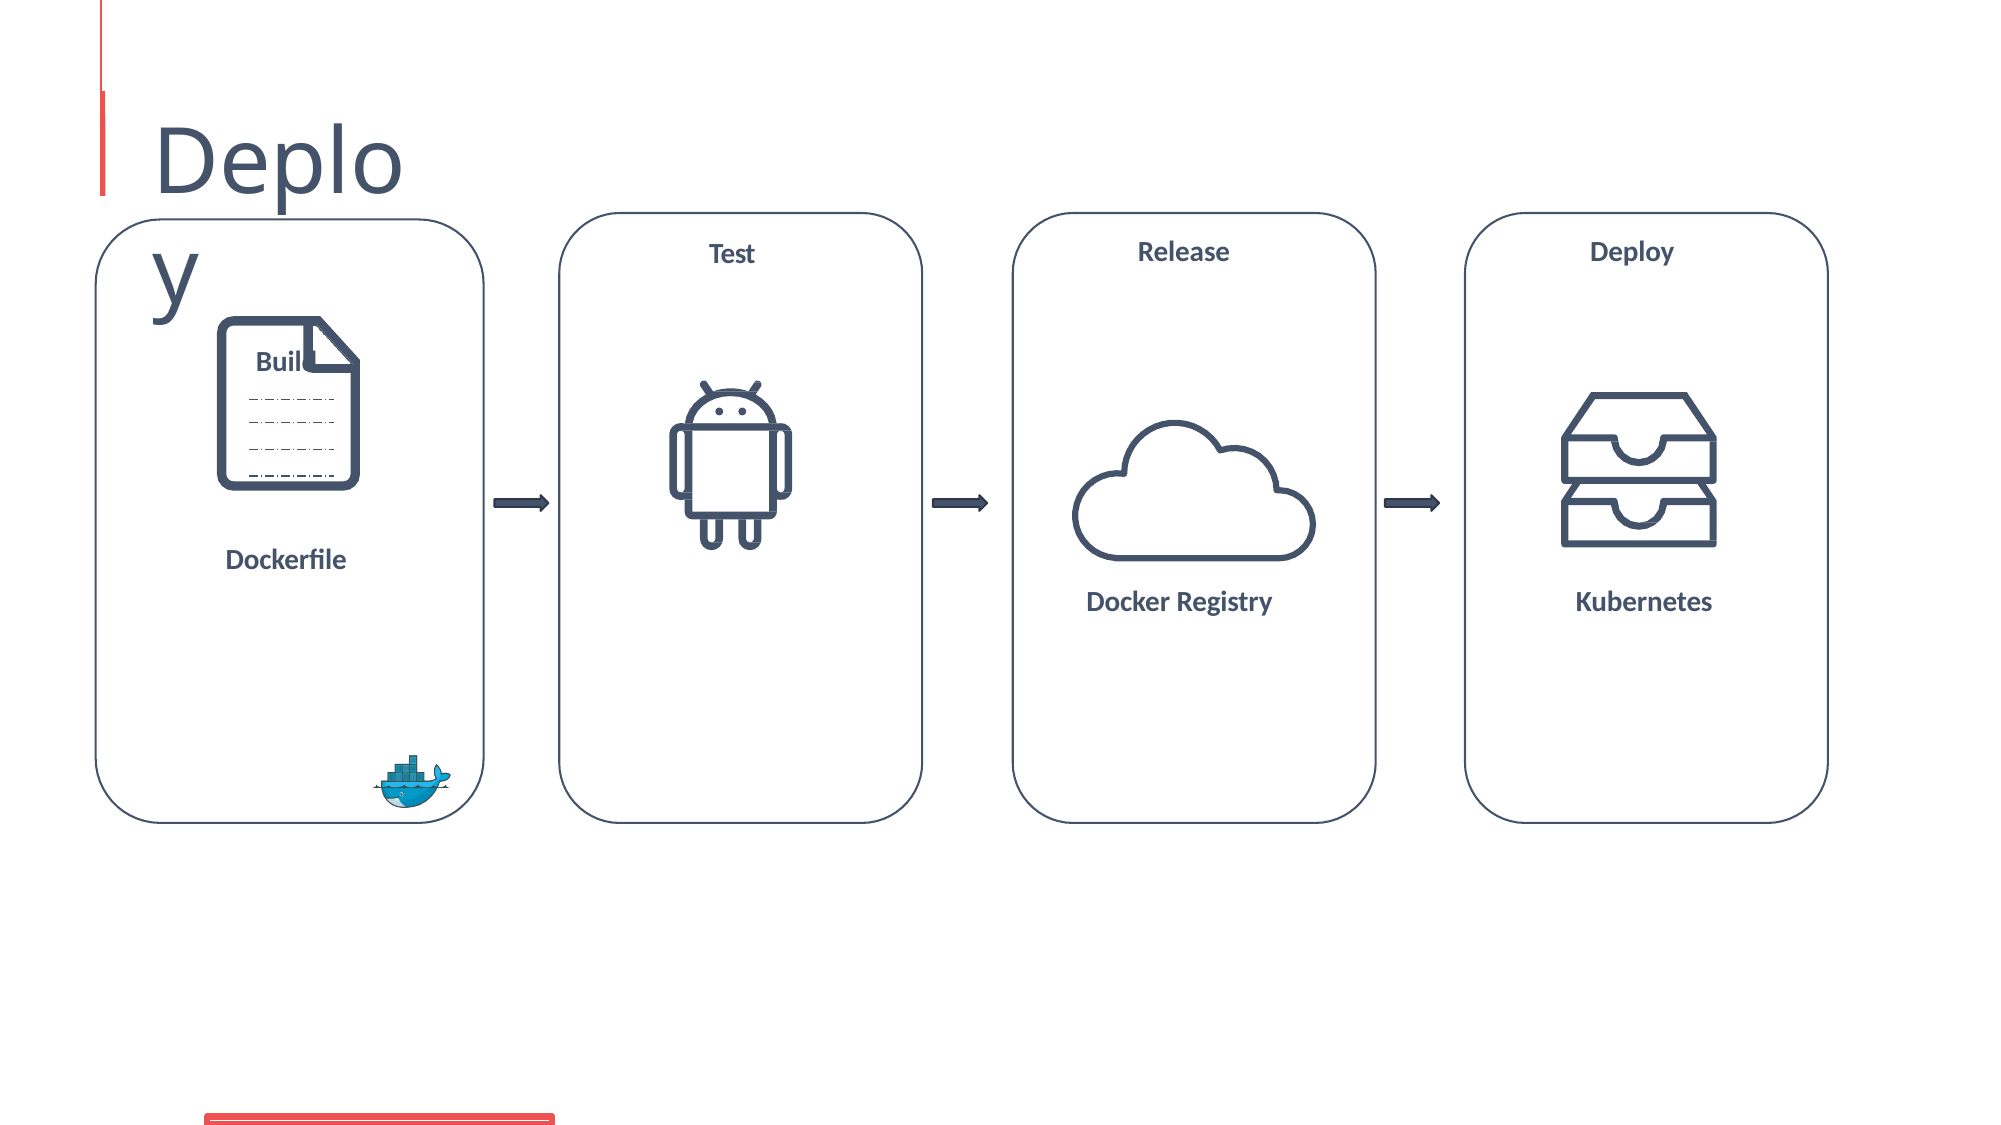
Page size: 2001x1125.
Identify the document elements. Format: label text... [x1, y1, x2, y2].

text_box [493, 493, 550, 513]
text_box [669, 380, 793, 551]
text_box [559, 213, 923, 823]
text_box Deploy [1588, 230, 1678, 268]
text_box [1561, 392, 1717, 548]
text_box Kubernetes [1573, 580, 1717, 618]
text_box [931, 493, 989, 513]
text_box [1383, 493, 1441, 513]
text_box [1011, 211, 1377, 825]
text_box Test [707, 231, 760, 270]
picture [371, 754, 451, 808]
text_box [94, 218, 485, 825]
title Deploy Build [150, 36, 412, 216]
text_box [1464, 213, 1828, 823]
